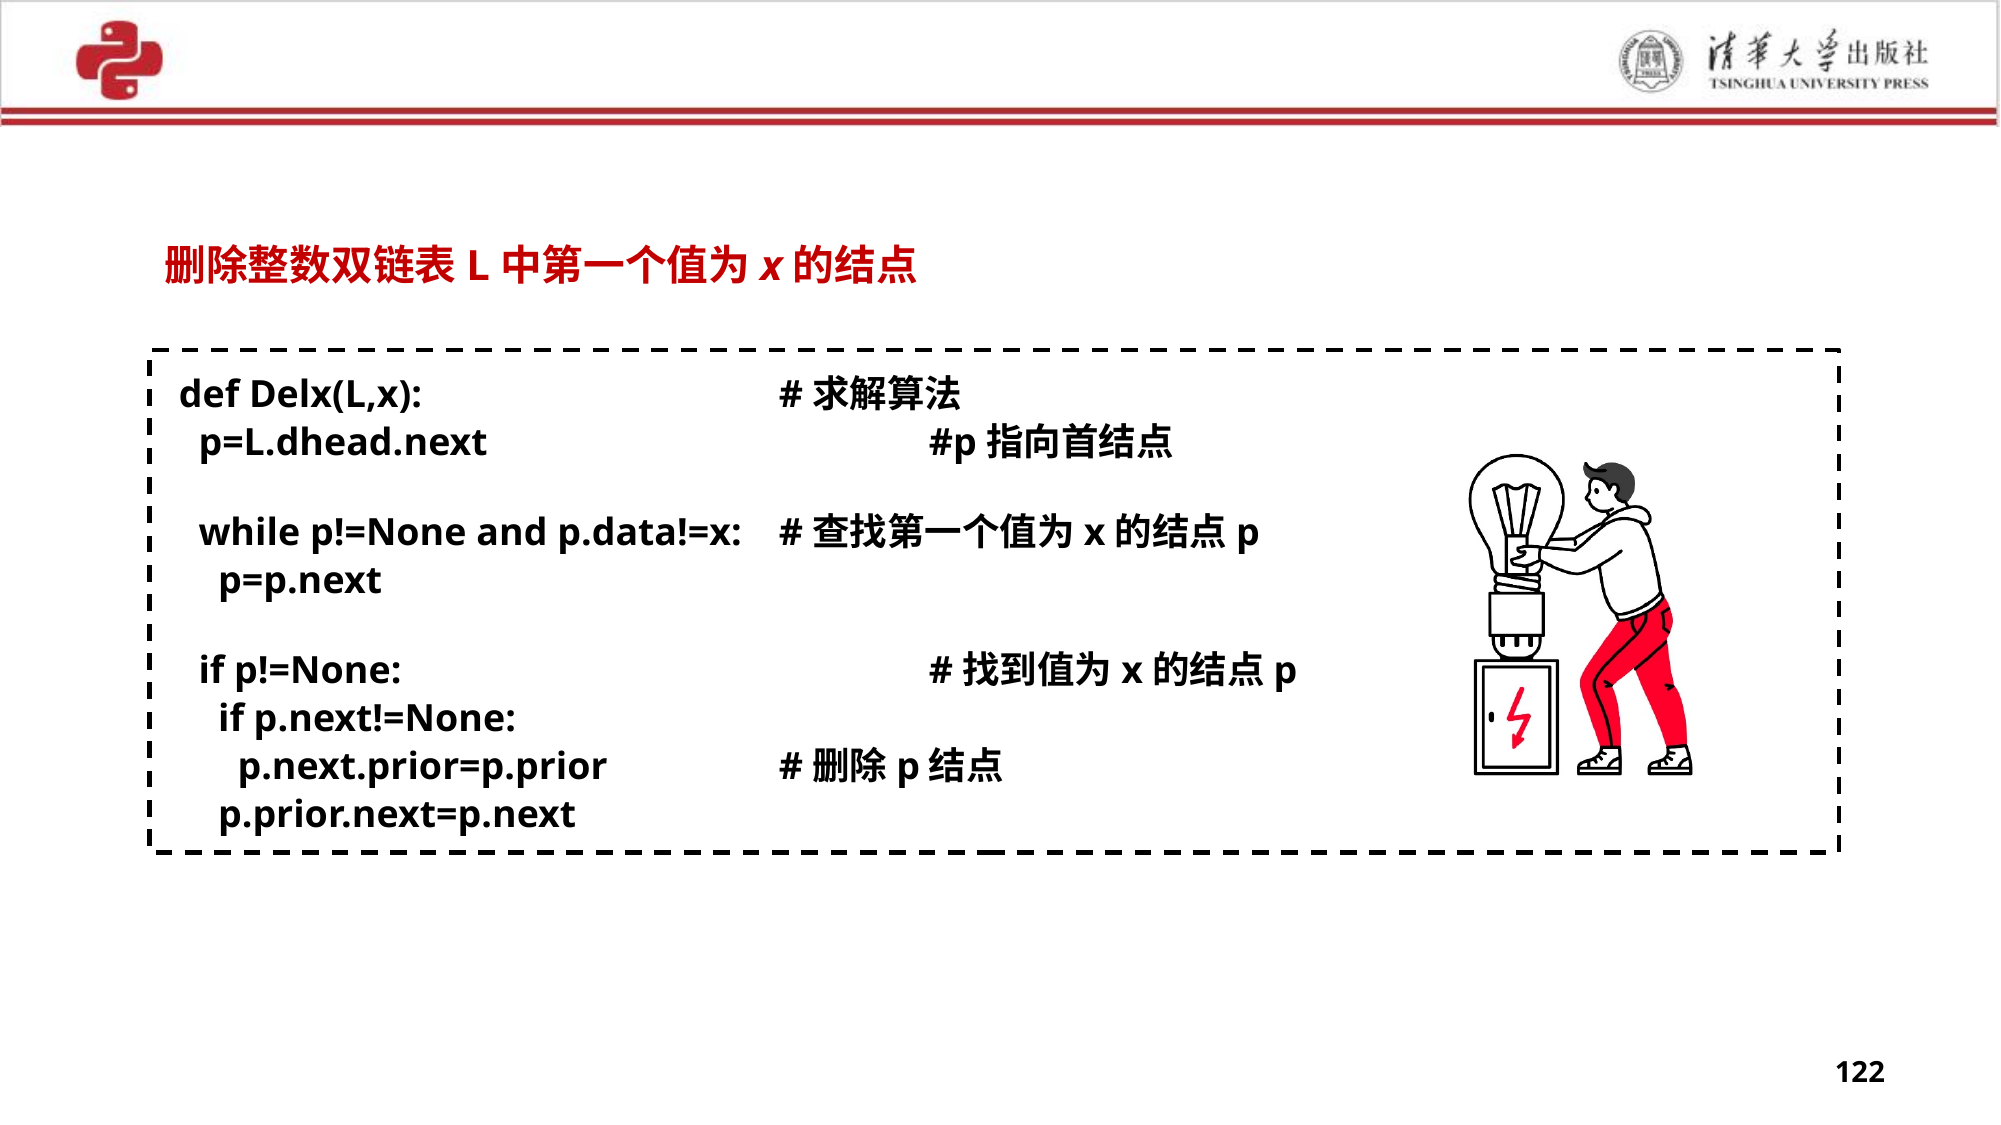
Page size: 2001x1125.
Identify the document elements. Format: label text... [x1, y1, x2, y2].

picture [0, 0, 2000, 127]
slide_number 122 [1433, 1042, 1900, 1103]
text_box def Delx(L,x): #求解算法 p=L.dhead.next #p指向首结点 while p!=None and p.data!=x: #查找第一个值为x的结点p p=p.next if p!=None: #找到值为x的结点p if p.next!=None: p.next.prior=p.prior #删除p结点 p.prior.next=p.next [147, 348, 1841, 855]
text_box 删除整数双链表L中第一个值为x的结点 [149, 231, 1029, 297]
picture [1389, 409, 1762, 798]
